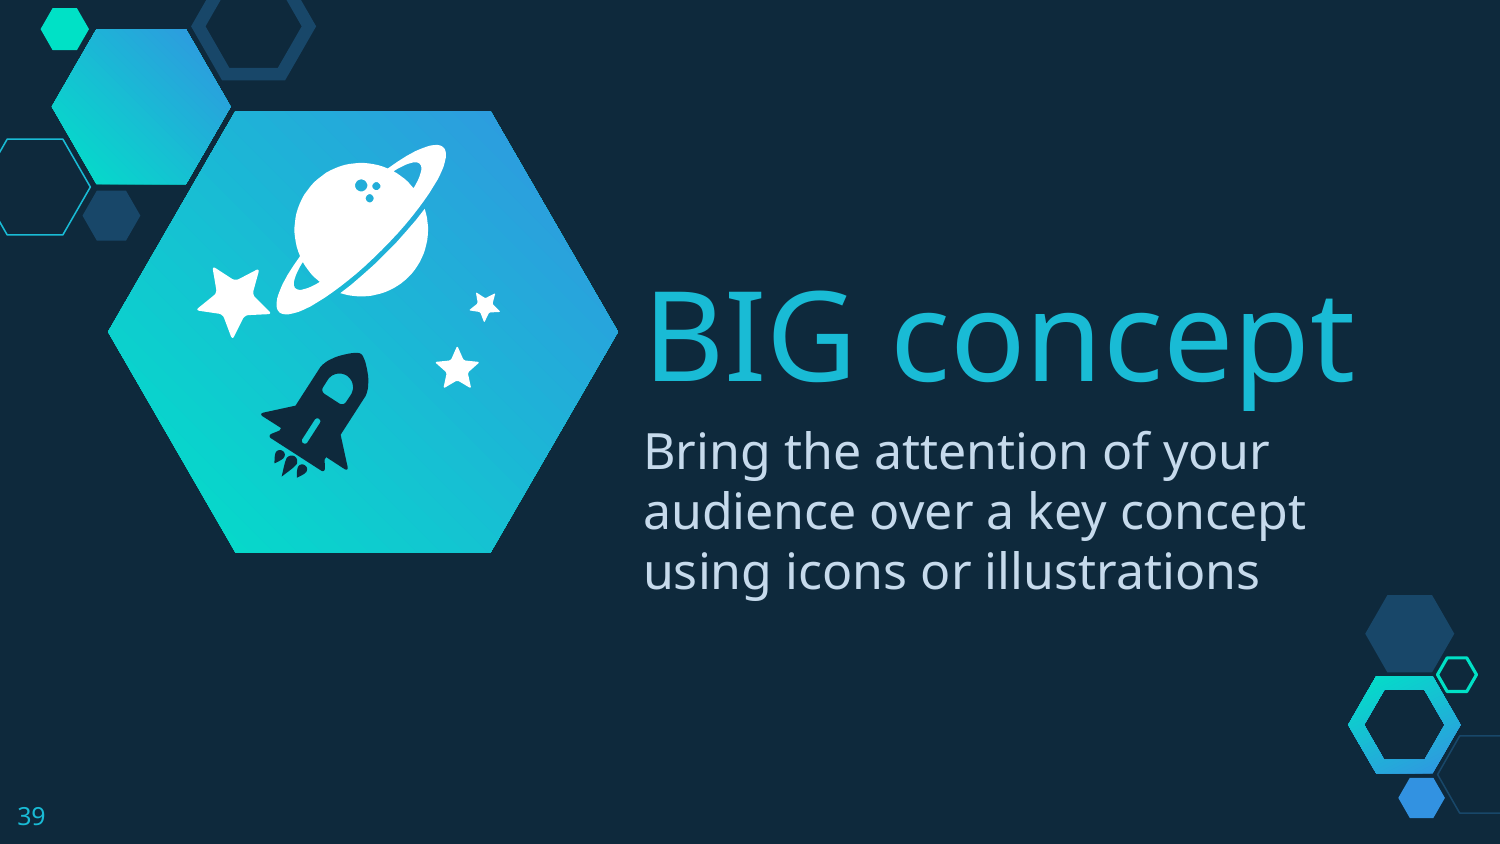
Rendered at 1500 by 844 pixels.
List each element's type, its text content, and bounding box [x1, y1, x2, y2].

slide_number 39 [2, 785, 93, 844]
title BIG concept [628, 241, 1447, 433]
subtitle Bring the attention of your audience over a key concept using icons or illustrations [628, 404, 1339, 534]
text_box [435, 346, 479, 388]
text_box [469, 292, 500, 322]
text_box [108, 111, 618, 553]
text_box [263, 360, 377, 475]
text_box [197, 267, 271, 338]
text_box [276, 144, 447, 315]
